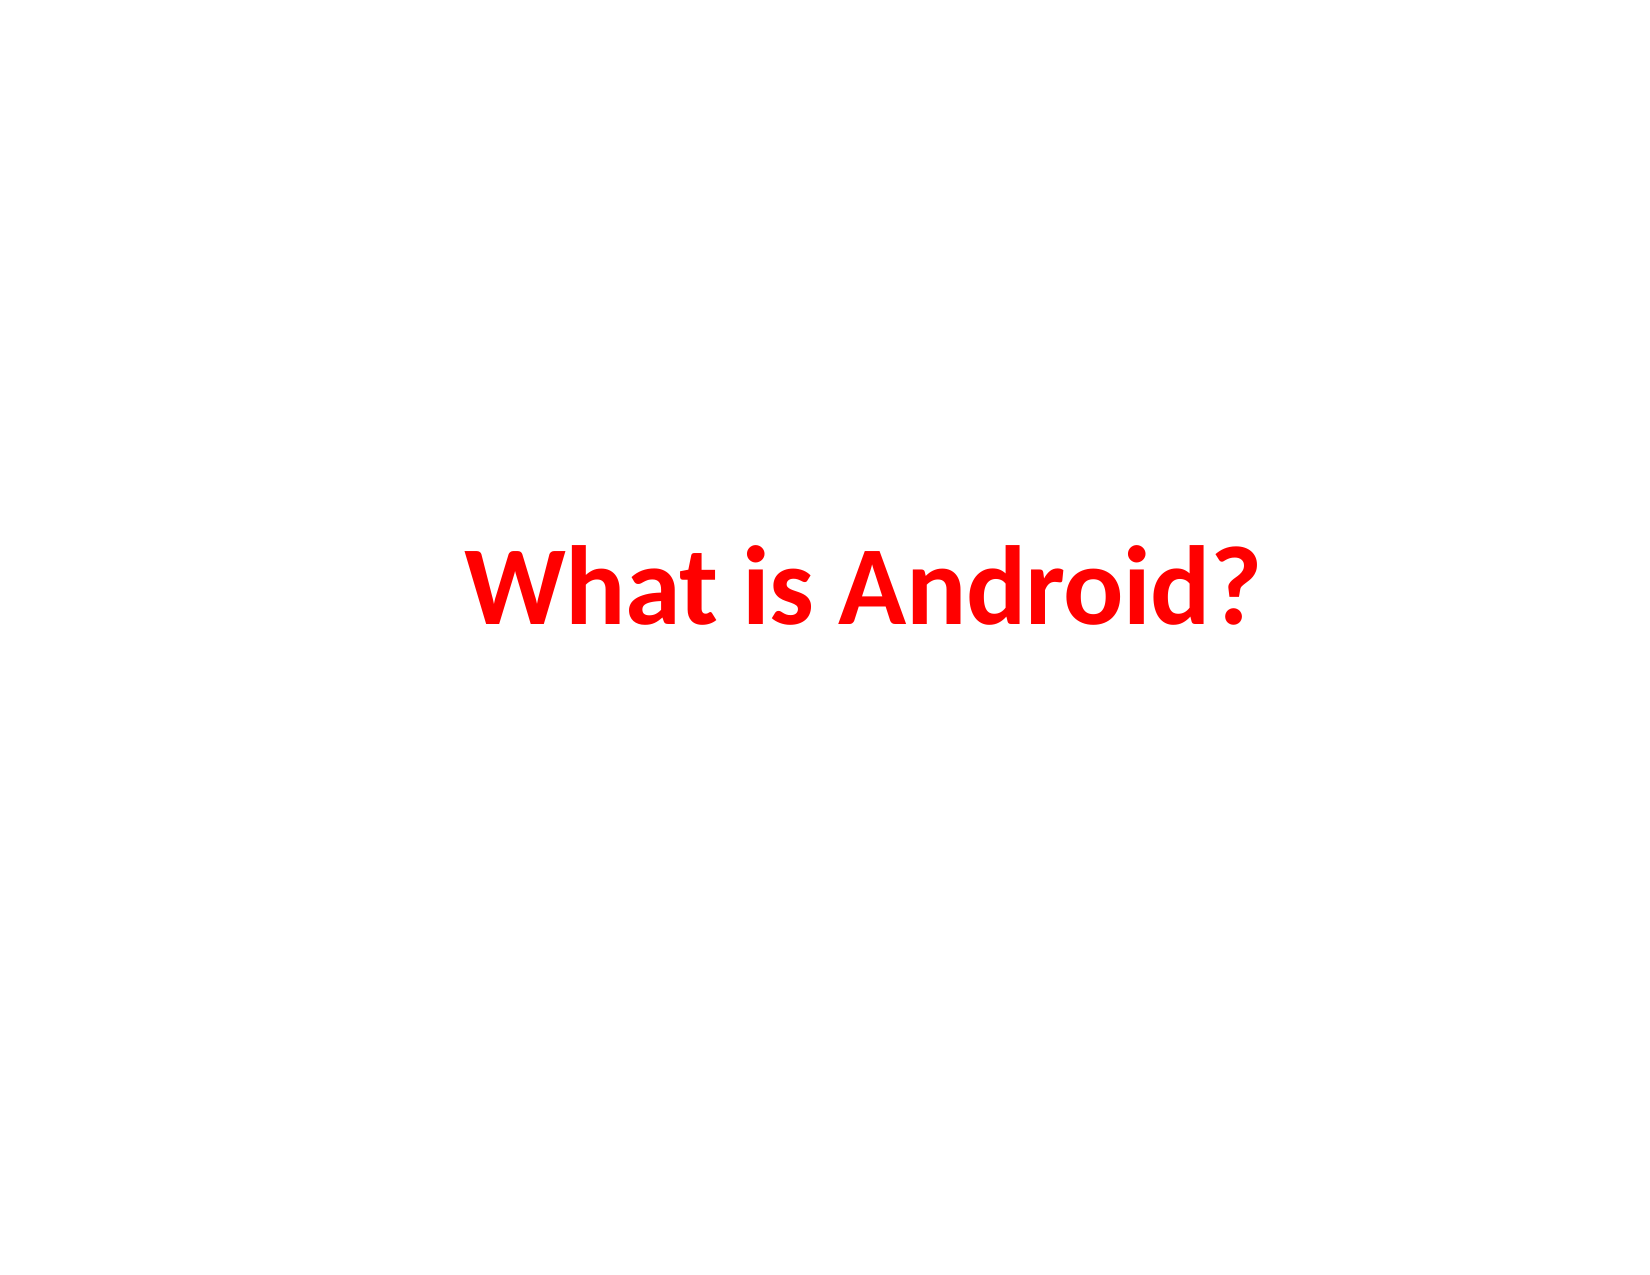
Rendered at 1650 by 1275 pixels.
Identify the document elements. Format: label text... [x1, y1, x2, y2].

text_box What is Android? [462, 512, 1275, 648]
